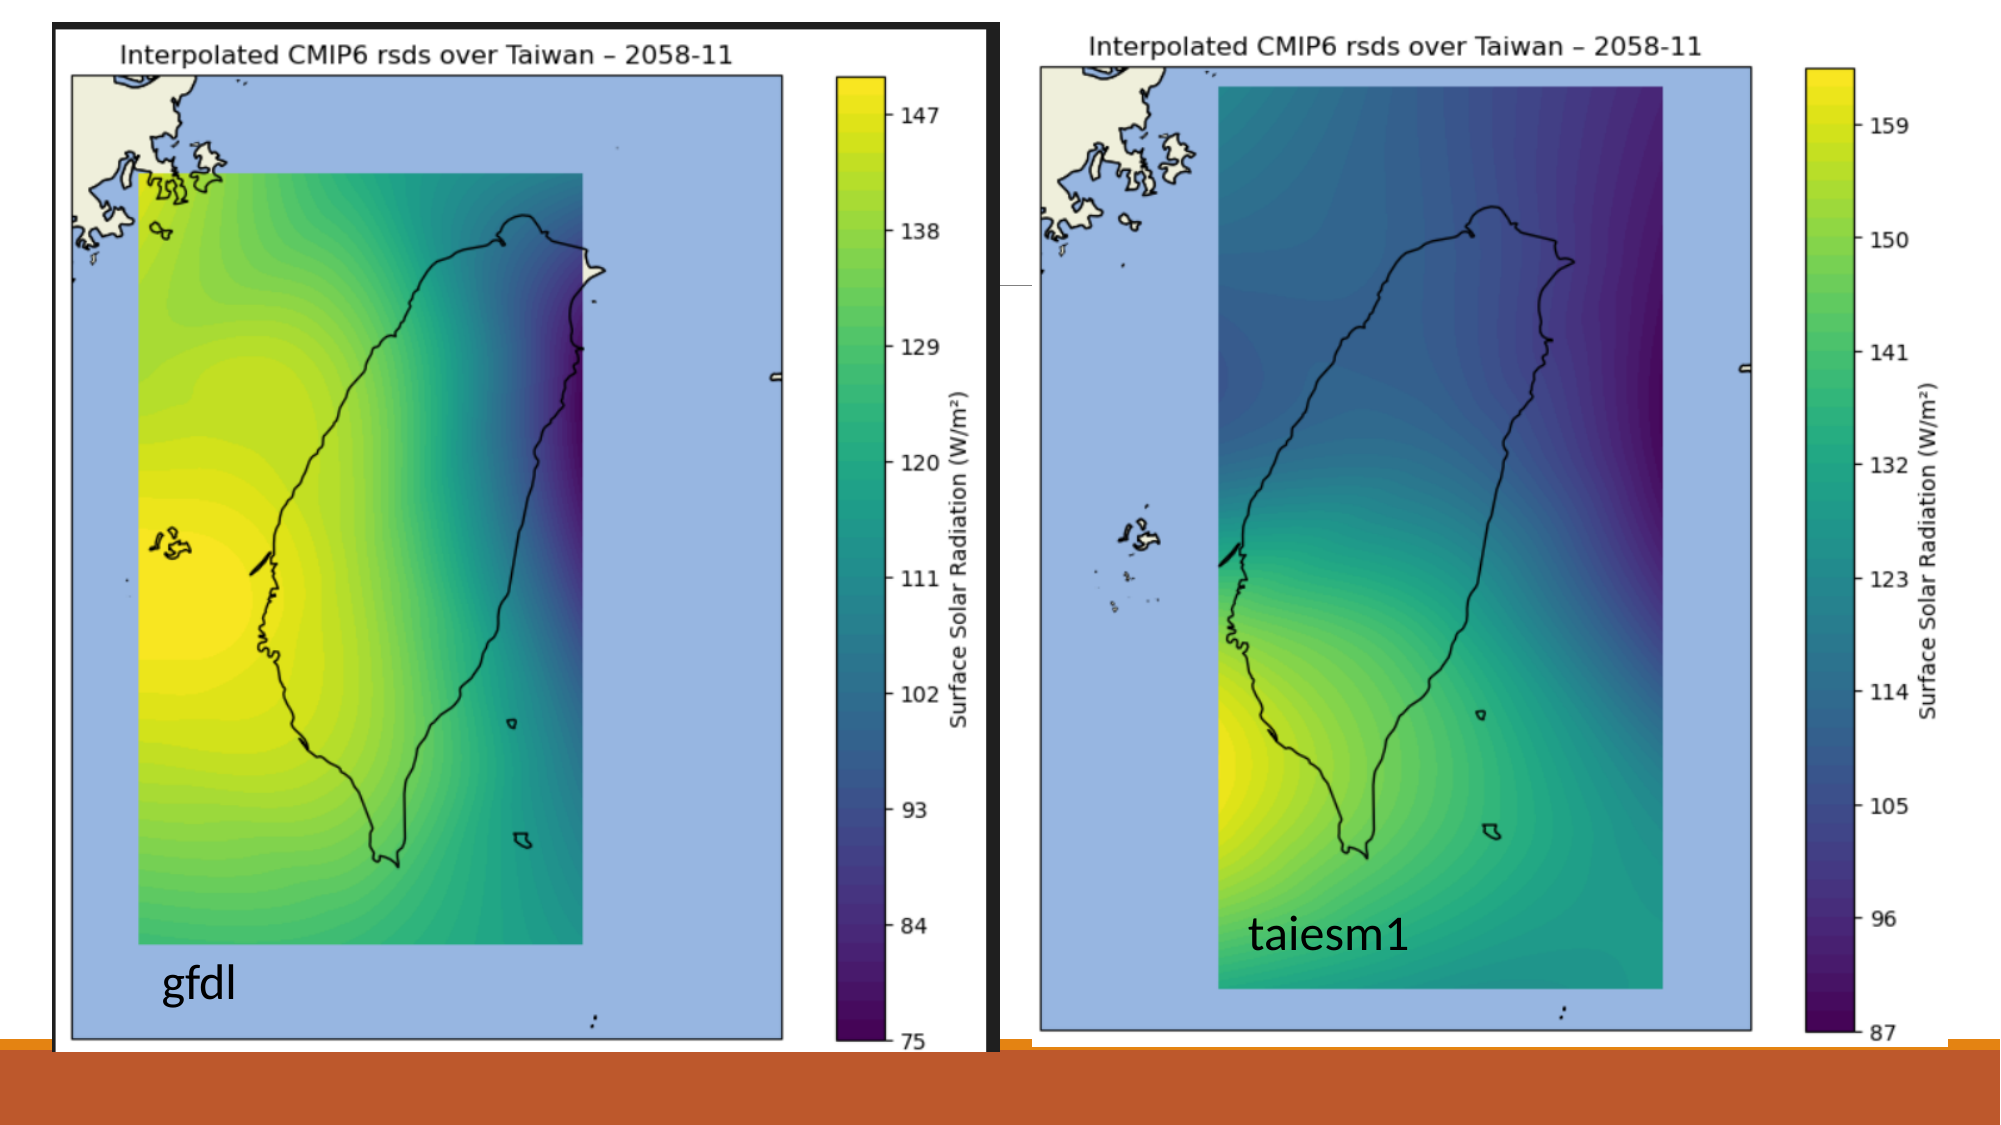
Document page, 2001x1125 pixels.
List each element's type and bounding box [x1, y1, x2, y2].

picture [51, 21, 1001, 1052]
picture [1031, 26, 1949, 1048]
